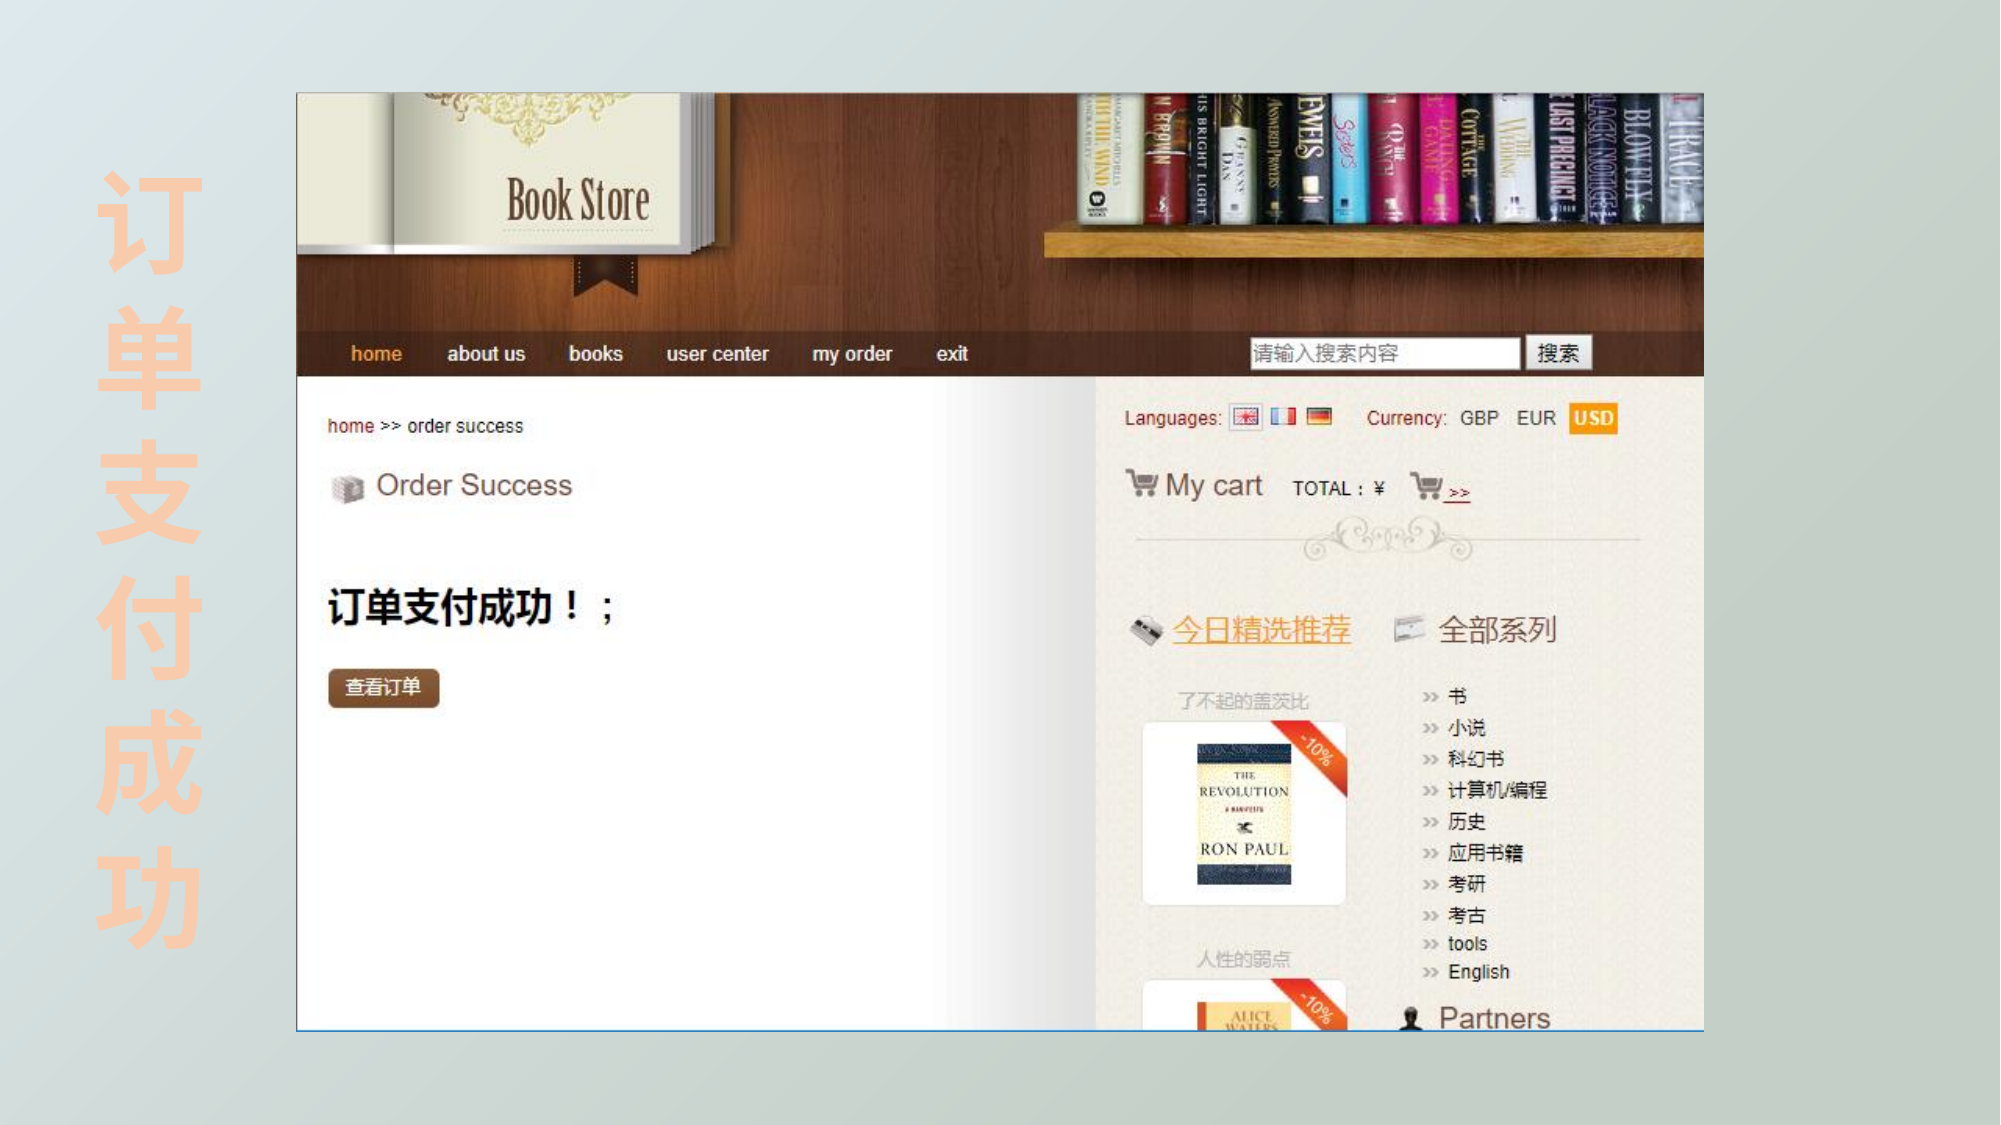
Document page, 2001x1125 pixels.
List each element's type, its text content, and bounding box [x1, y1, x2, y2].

text_box 订 单 支 付 成 功 [78, 145, 222, 971]
text_box [0, 0, 2000, 1125]
picture [296, 92, 1704, 1032]
